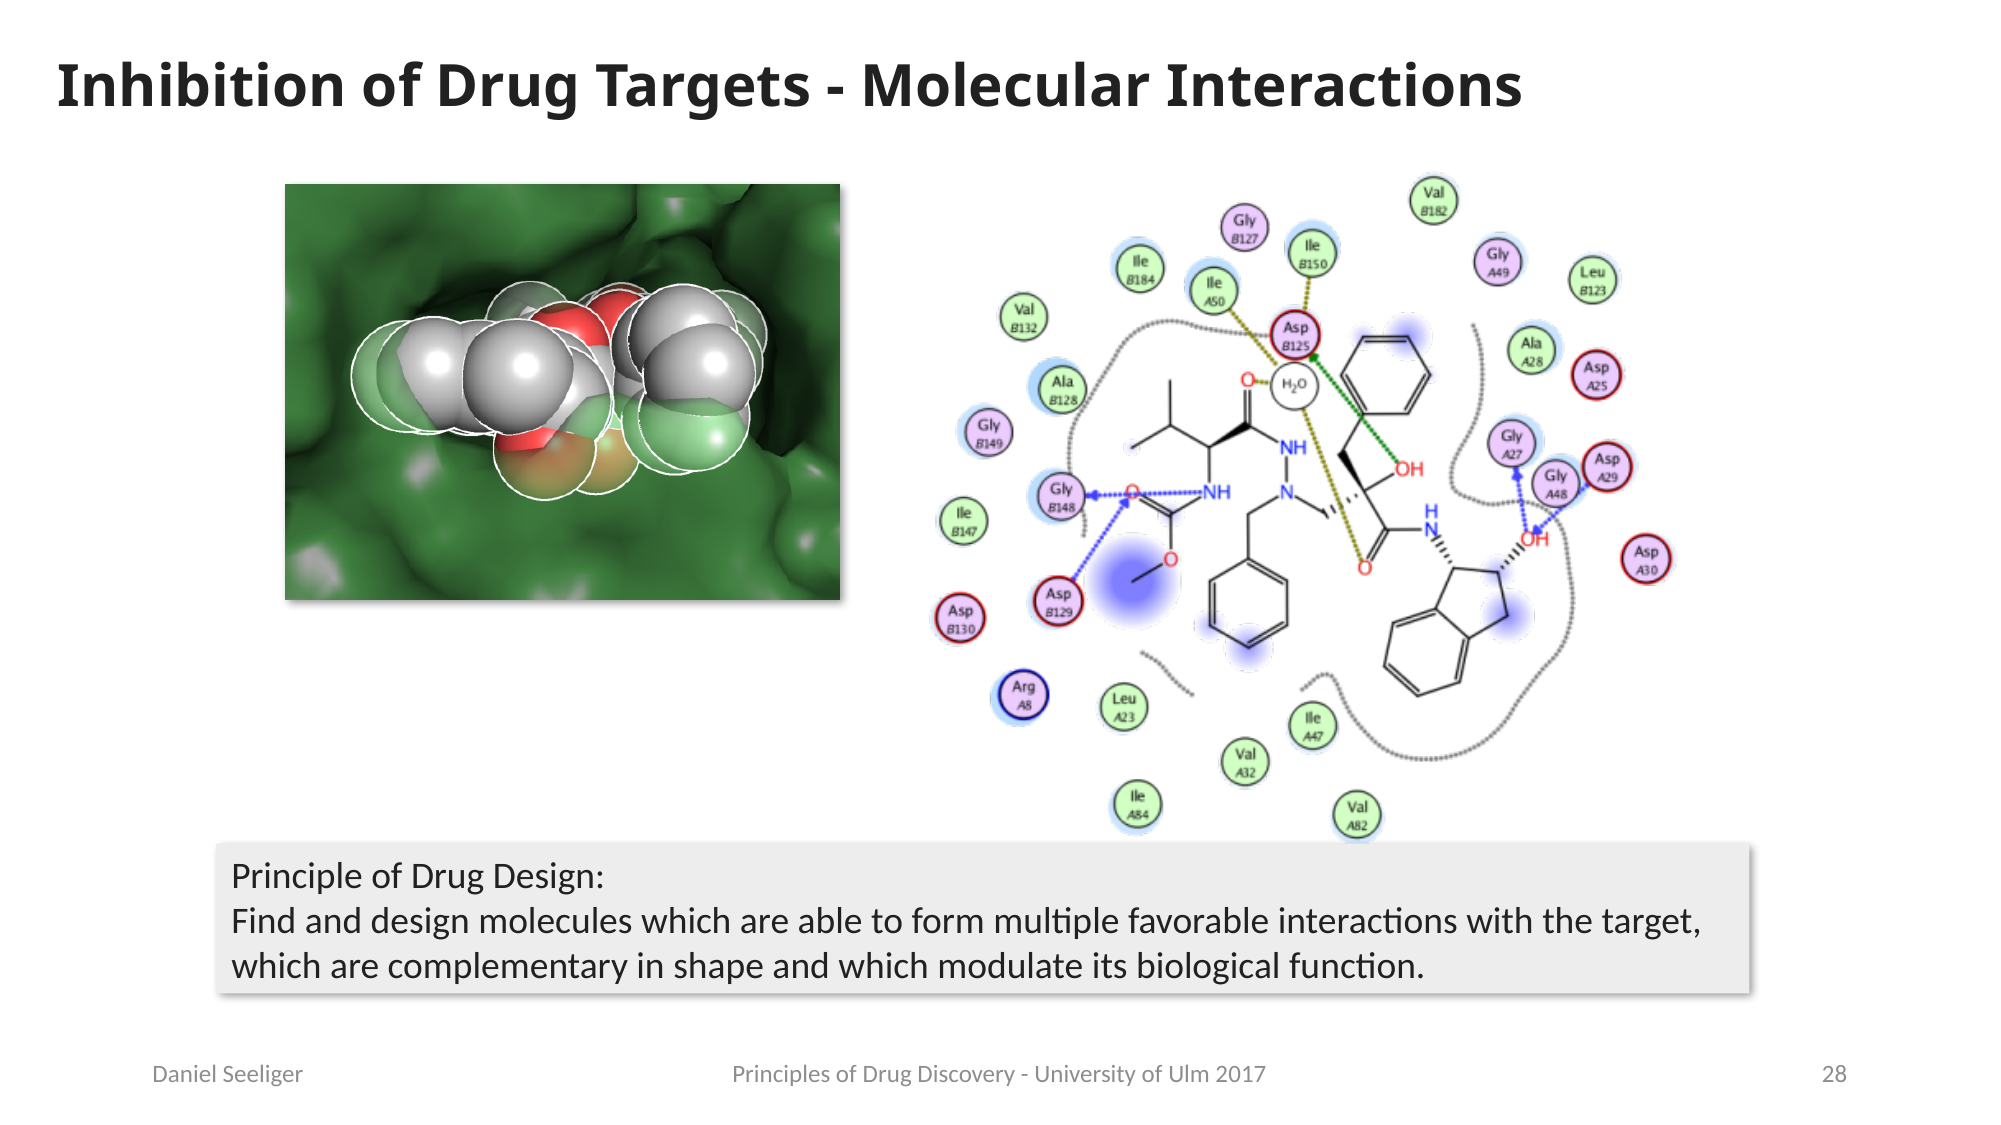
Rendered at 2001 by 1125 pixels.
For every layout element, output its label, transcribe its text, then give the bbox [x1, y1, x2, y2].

footer Principles of Drug Discovery - University of Ulm 2017 [662, 1042, 1338, 1103]
slide_number 28 [1412, 1042, 1863, 1103]
slide_number Daniel Seeliger [137, 1042, 588, 1103]
text_box Principle of Drug Design: Find and design molecules which are able to form multiple favorable interactions with the target, which are complementary in shape and which modulate its biological function. [216, 843, 1750, 994]
picture [285, 184, 840, 600]
title Inhibition of Drug Targets - Molecular Interactions [42, 2, 1768, 172]
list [905, 147, 1701, 870]
